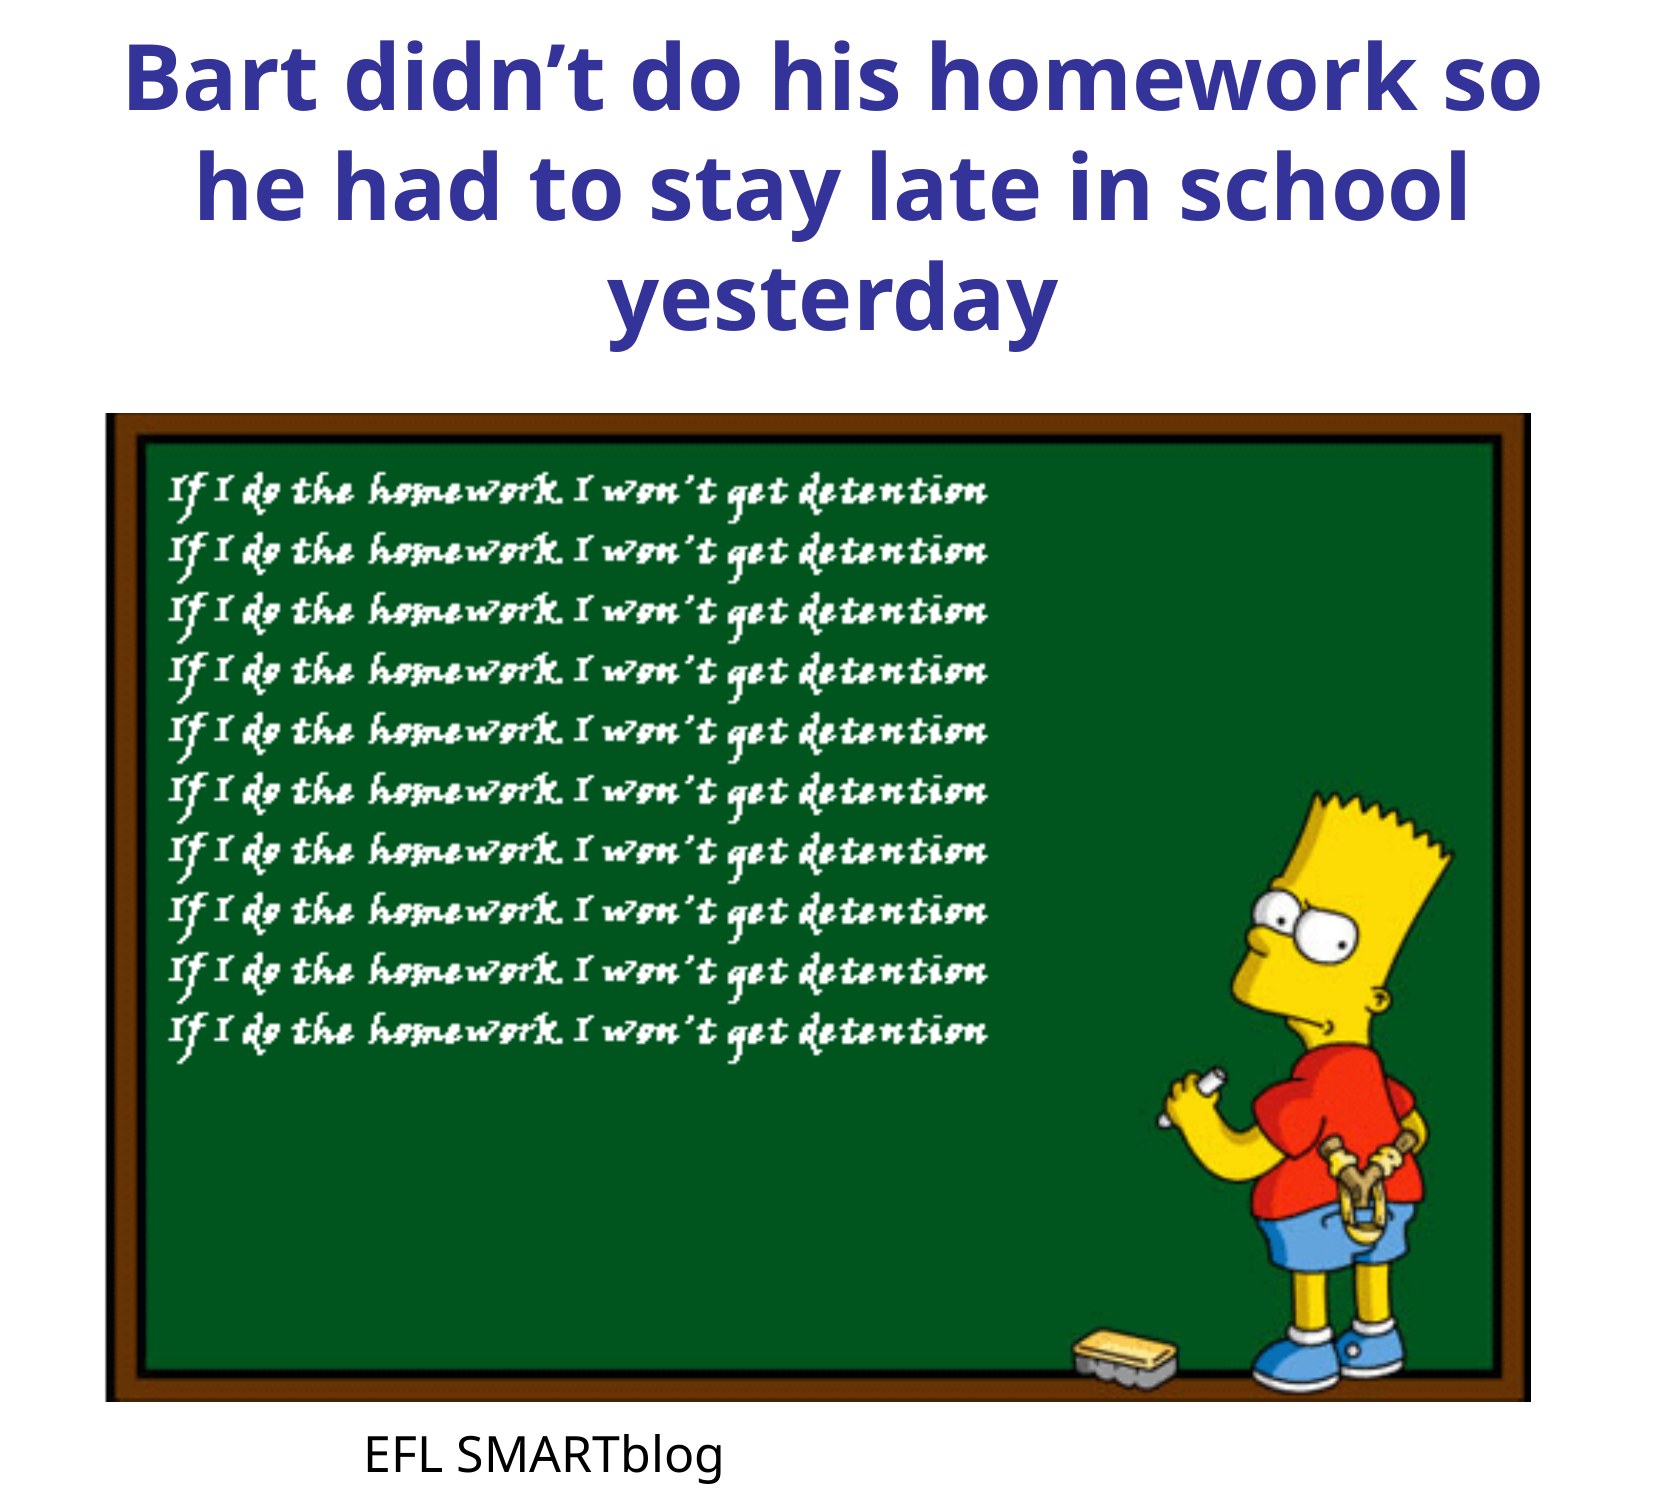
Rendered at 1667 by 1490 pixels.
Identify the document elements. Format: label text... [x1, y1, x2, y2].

title Bart didn’t do his homework so he had to stay late in school yesterday [83, 59, 1584, 308]
text_box EFL SMARTblog http://efllecturer.blogspot.com/ [348, 1414, 1369, 1490]
picture [100, 413, 1531, 1402]
